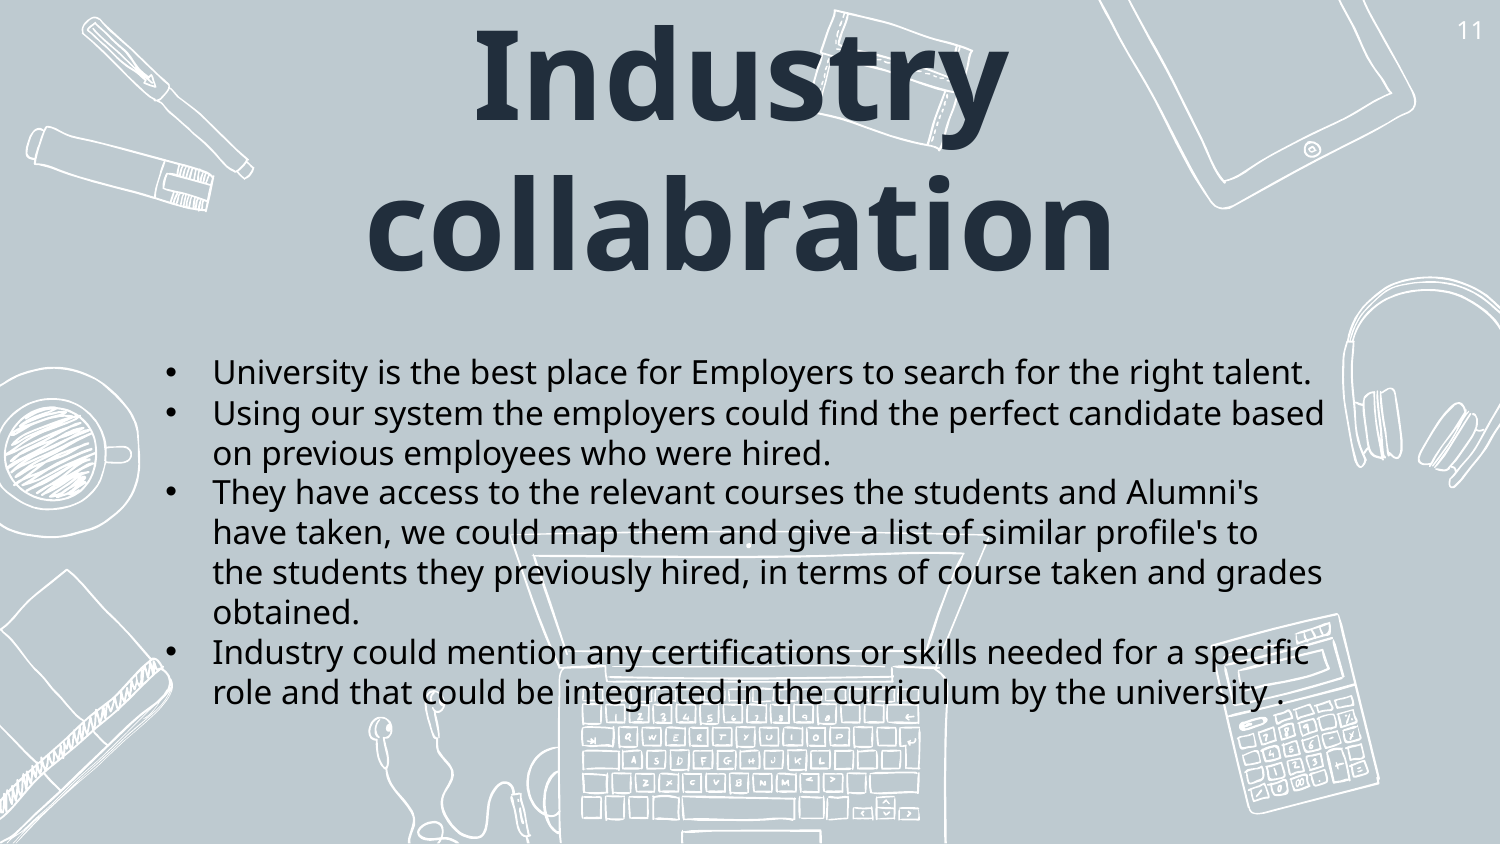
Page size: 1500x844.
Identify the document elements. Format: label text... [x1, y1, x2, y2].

title University and Industry collabration [247, 142, 1237, 311]
slide_number 11 [1435, 0, 1500, 53]
text_box University is the best place for Employers to search for the right talent. Using our system the employers could find the perfect candidate based on previous employees who were hired. They have access to the relevant courses the students and Alumni's have taken, we could map them and give a list of similar profile's to the students they previously hired, in terms of course taken and grades obtained. Industry could mention any certifications or skills needed for a specific role and that could be integrated in the curriculum by the university . [150, 344, 1350, 719]
